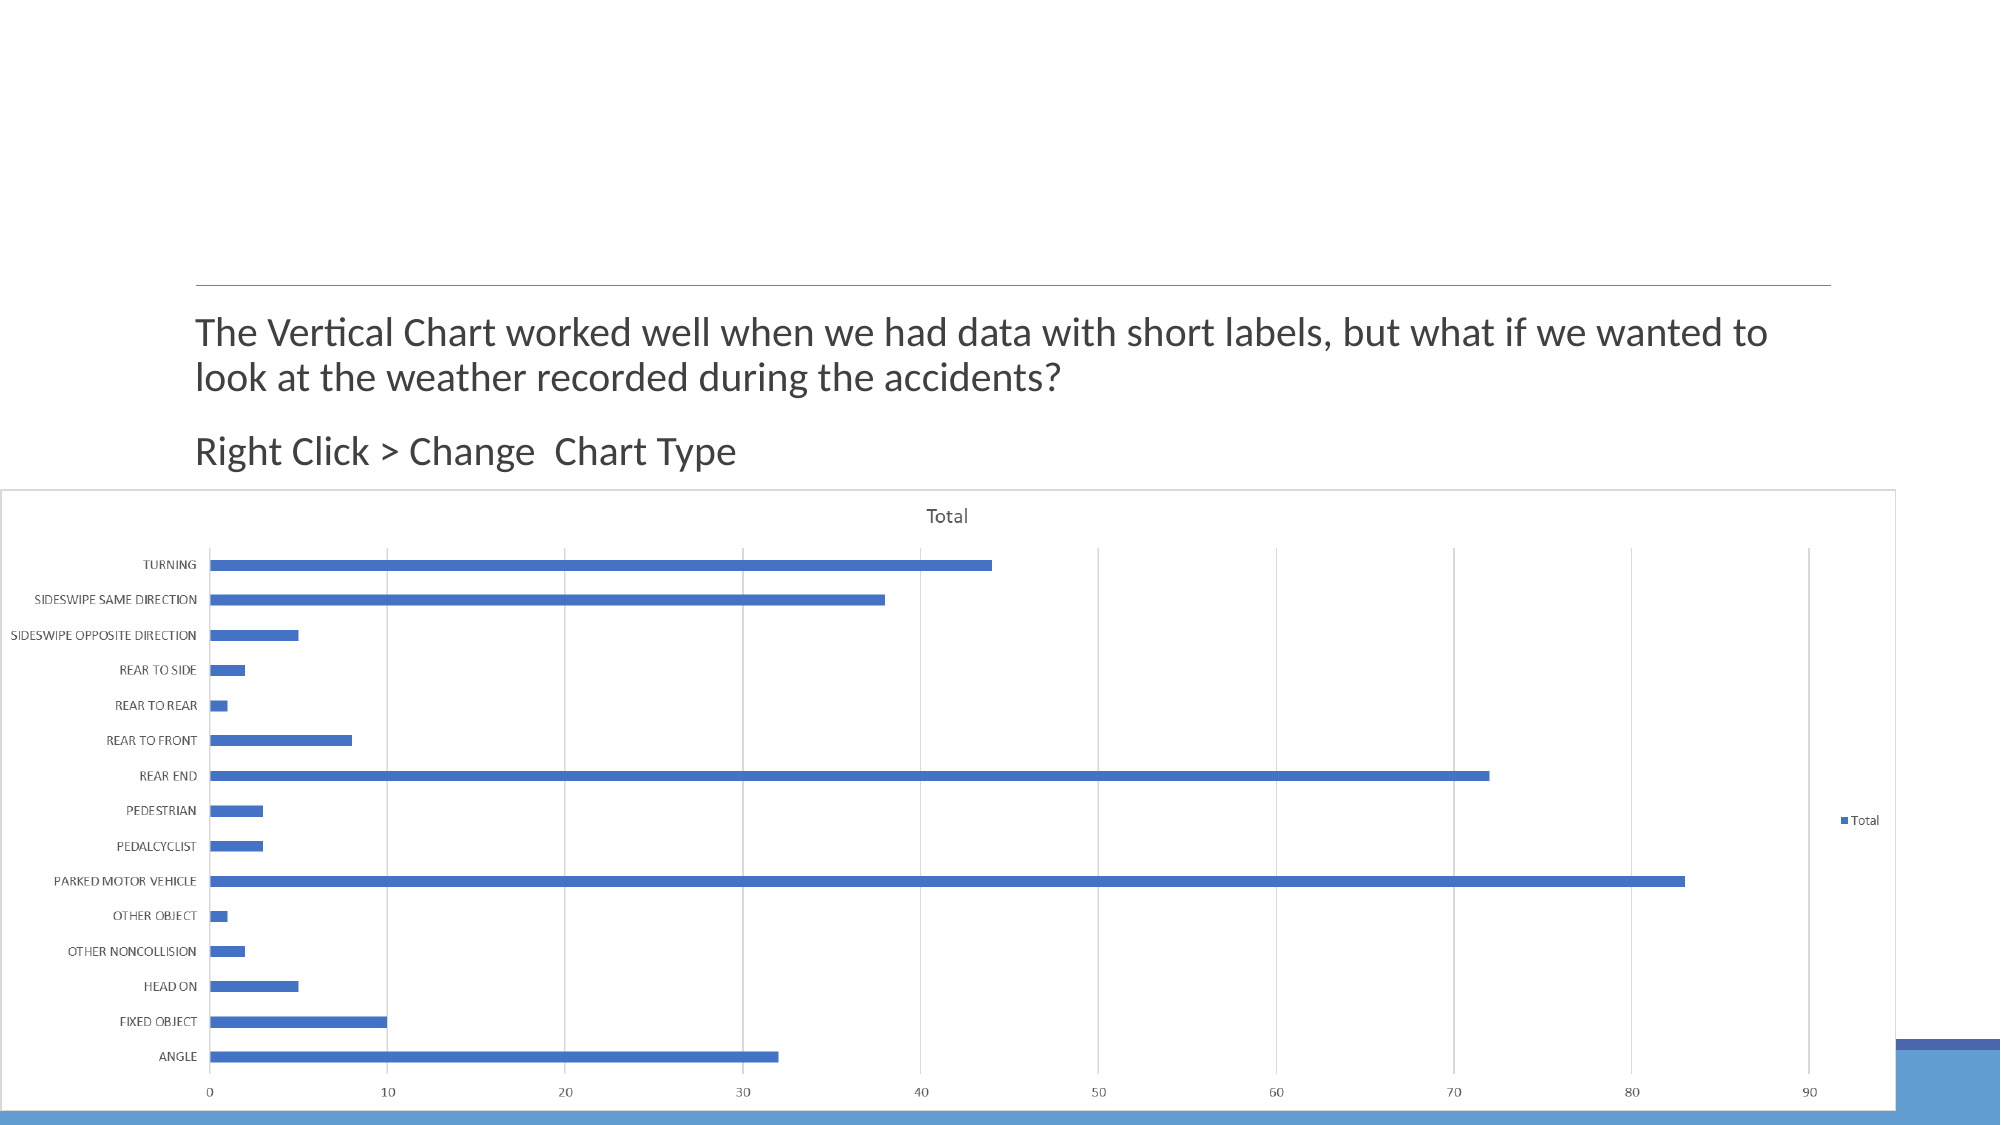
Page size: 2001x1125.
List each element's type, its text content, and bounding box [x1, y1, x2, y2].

list The Vertical Chart worked well when we had data with short labels, but what if we wanted to look at the weather recorded during the accidents? Right Click > Change Chart Type [180, 302, 1830, 485]
picture [0, 488, 1897, 1112]
